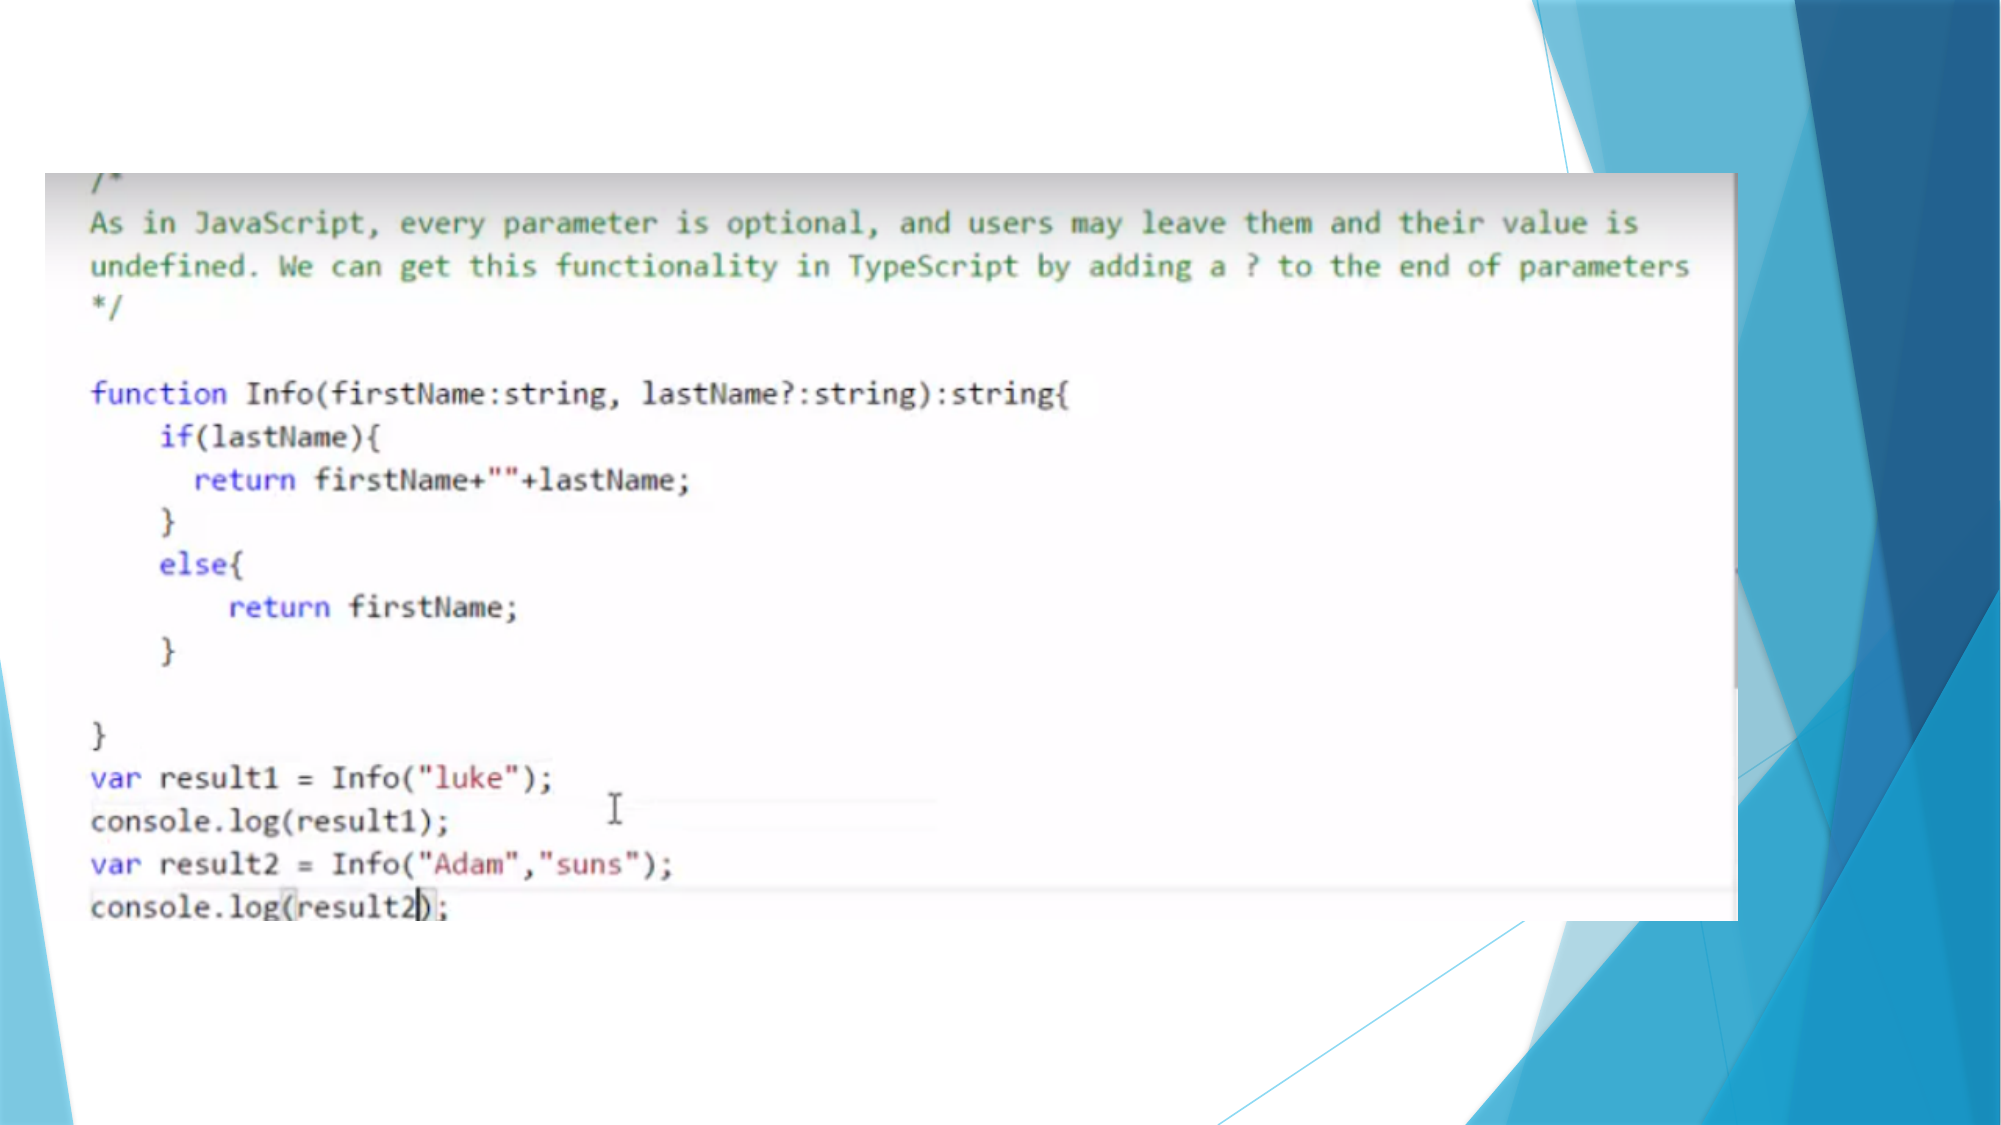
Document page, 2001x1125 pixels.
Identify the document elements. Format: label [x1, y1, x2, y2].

picture [44, 173, 1739, 922]
